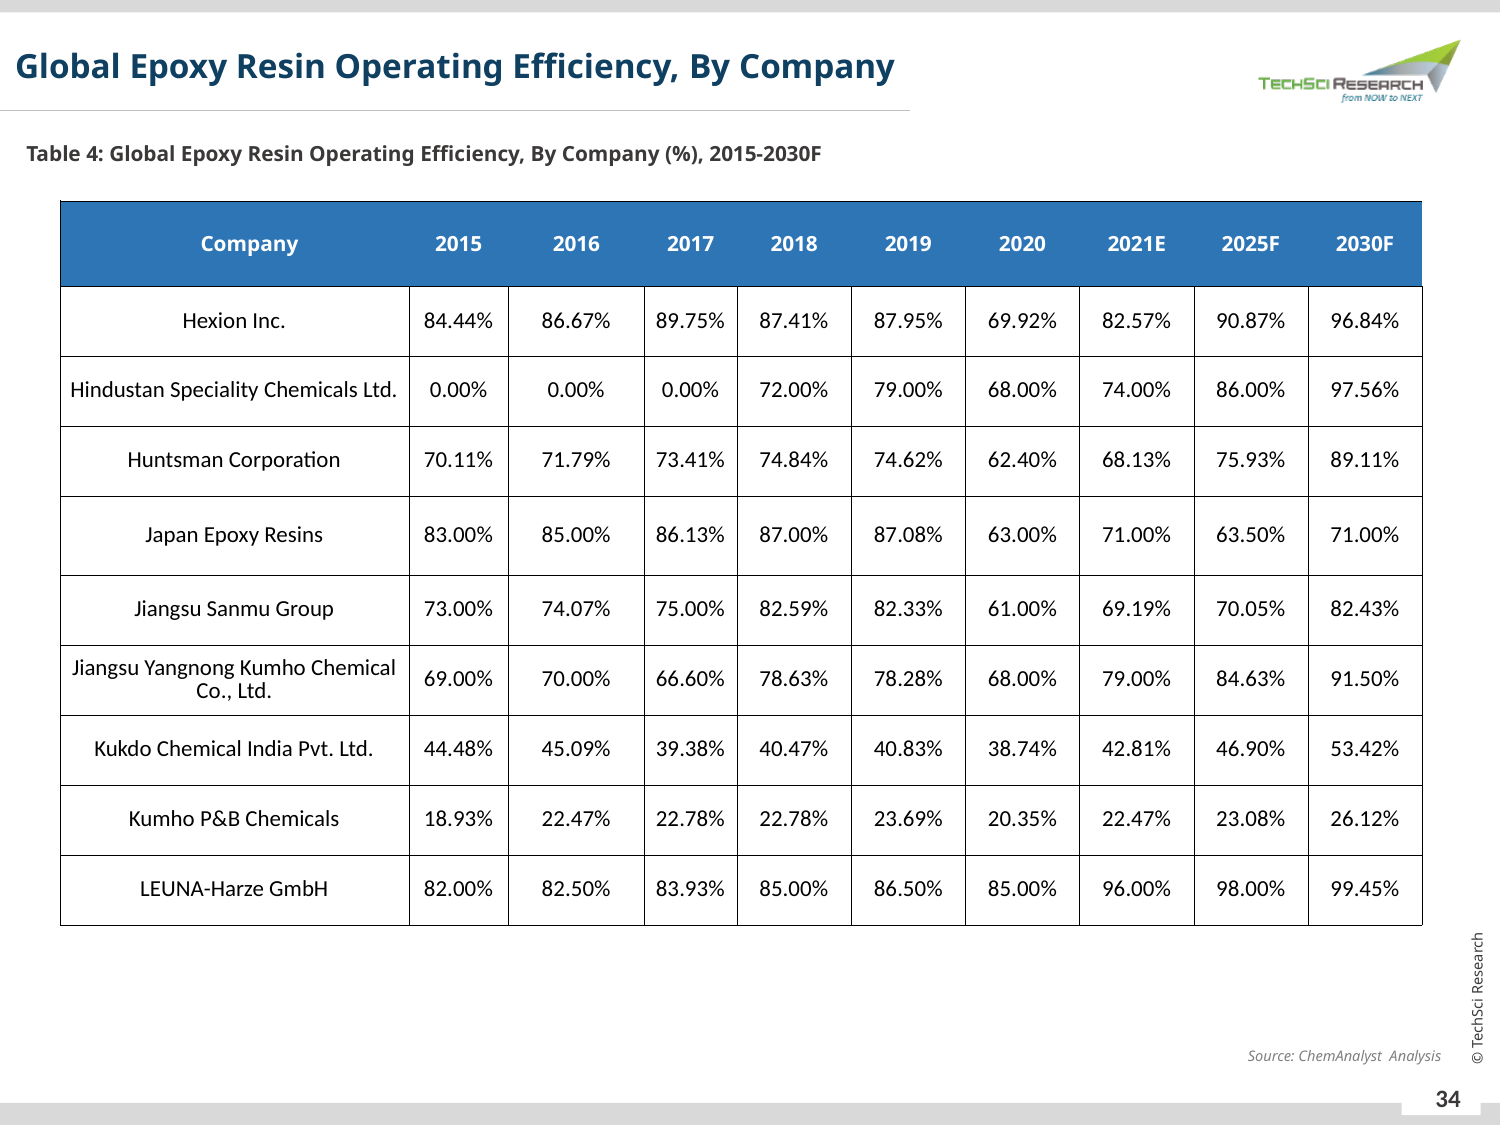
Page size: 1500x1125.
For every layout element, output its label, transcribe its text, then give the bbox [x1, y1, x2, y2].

table_cell 40.47% [738, 716, 851, 785]
table_cell Jiangsu Yangnong Kumho Chemical Co., Ltd. [61, 646, 409, 715]
table_cell 53.42% [1309, 716, 1422, 785]
table_cell 85.00% [738, 856, 851, 925]
table_cell 87.41% [738, 287, 851, 356]
table_cell 40.83% [852, 716, 965, 785]
table_cell Kukdo Chemical India Pvt. Ltd. [61, 716, 409, 785]
table_cell 22.78% [645, 786, 737, 855]
table_cell 86.50% [852, 856, 965, 925]
table_cell 69.00% [410, 646, 508, 715]
table_cell 22.47% [1080, 786, 1194, 855]
table_cell 39.38% [645, 716, 737, 785]
table_cell 82.59% [738, 576, 851, 645]
table_cell 62.40% [966, 427, 1079, 496]
table_cell 45.09% [509, 716, 644, 785]
table_cell 71.79% [509, 427, 644, 496]
table_cell 23.69% [852, 786, 965, 855]
table_cell Huntsman Corporation [61, 427, 409, 496]
table_cell 68.13% [1080, 427, 1194, 496]
table_cell Jiangsu Sanmu Group [61, 576, 409, 645]
table_cell 0.00% [645, 357, 737, 426]
table_cell 69.92% [966, 287, 1079, 356]
table_cell 83.00% [410, 497, 508, 575]
table_cell 86.67% [509, 287, 644, 356]
table_cell 38.74% [966, 716, 1079, 785]
table_cell 79.00% [1080, 646, 1194, 715]
table_cell Kumho P&B Chemicals [61, 786, 409, 855]
table_cell 72.00% [738, 357, 851, 426]
table_cell 98.00% [1195, 856, 1308, 925]
table_header 2015 [409, 202, 509, 286]
table_cell Japan Epoxy Resins [61, 497, 409, 575]
table_cell 71.00% [1309, 497, 1422, 575]
list Global Epoxy Resin Operating Efficiency, By Company [0, 30, 1003, 106]
table_cell 26.12% [1309, 786, 1422, 855]
table_cell 23.08% [1195, 786, 1308, 855]
table_cell 0.00% [509, 357, 644, 426]
table_header 2018 [737, 202, 851, 286]
table_cell 22.78% [738, 786, 851, 855]
table_cell 61.00% [966, 576, 1079, 645]
table_cell 89.75% [645, 287, 737, 356]
table_cell 70.05% [1195, 576, 1308, 645]
table_cell 90.87% [1195, 287, 1308, 356]
table_cell 89.11% [1309, 427, 1422, 496]
table_header 2021E [1080, 202, 1194, 286]
table_cell 82.50% [509, 856, 644, 925]
table_cell 86.13% [645, 497, 737, 575]
table_cell 75.00% [645, 576, 737, 645]
table_cell 20.35% [966, 786, 1079, 855]
table_cell 84.63% [1195, 646, 1308, 715]
table_cell 70.11% [410, 427, 508, 496]
table_cell 87.08% [852, 497, 965, 575]
picture [1257, 39, 1461, 104]
table_cell 84.44% [410, 287, 508, 356]
text_box Table 4: Global Epoxy Resin Operating Efficiency, By Company (%), 2015-2030F [11, 120, 1457, 173]
table_cell 75.93% [1195, 427, 1308, 496]
table_cell 68.00% [966, 646, 1079, 715]
table_cell 87.95% [852, 287, 965, 356]
table_header 2016 [509, 202, 644, 286]
table_cell 87.00% [738, 497, 851, 575]
table_cell Hindustan Speciality Chemicals Ltd. [61, 357, 409, 426]
table_cell 74.62% [852, 427, 965, 496]
table_header 2017 [644, 202, 737, 286]
table_cell 73.41% [645, 427, 737, 496]
table_cell LEUNA-Harze GmbH [61, 856, 409, 925]
table_cell 69.19% [1080, 576, 1194, 645]
table_cell 73.00% [410, 576, 508, 645]
table_cell 82.57% [1080, 287, 1194, 356]
table_cell 78.63% [738, 646, 851, 715]
table_header 2025F [1194, 202, 1308, 286]
table_cell 86.00% [1195, 357, 1308, 426]
table_cell 71.00% [1080, 497, 1194, 575]
table_cell 22.47% [509, 786, 644, 855]
table_header 2019 [851, 202, 965, 286]
text_box Source: ChemAnalyst Analysis [958, 1039, 1457, 1072]
table_cell Hexion Inc. [61, 287, 409, 356]
table_cell 42.81% [1080, 716, 1194, 785]
table_cell 99.45% [1309, 856, 1422, 925]
table_cell 74.00% [1080, 357, 1194, 426]
table_cell 96.84% [1309, 287, 1422, 356]
table_cell 82.33% [852, 576, 965, 645]
table_cell 44.48% [410, 716, 508, 785]
table_cell 91.50% [1309, 646, 1422, 715]
table_header Company [61, 202, 409, 286]
table_cell 63.50% [1195, 497, 1308, 575]
table_cell 74.07% [509, 576, 644, 645]
table_cell 78.28% [852, 646, 965, 715]
table_cell 96.00% [1080, 856, 1194, 925]
table_cell 85.00% [509, 497, 644, 575]
table_cell 82.00% [410, 856, 508, 925]
table_header 2020 [965, 202, 1080, 286]
table_cell 68.00% [966, 357, 1079, 426]
table_cell 83.93% [645, 856, 737, 925]
table_cell 63.00% [966, 497, 1079, 575]
table_cell 70.00% [509, 646, 644, 715]
table_cell 74.84% [738, 427, 851, 496]
table_cell 18.93% [410, 786, 508, 855]
table_cell 82.43% [1309, 576, 1422, 645]
table_cell 85.00% [966, 856, 1079, 925]
table_header 2030F [1308, 202, 1422, 286]
table_cell 97.56% [1309, 357, 1422, 426]
table_cell 0.00% [410, 357, 508, 426]
table_cell 66.60% [645, 646, 737, 715]
table_cell 79.00% [852, 357, 965, 426]
table_cell 46.90% [1195, 716, 1308, 785]
